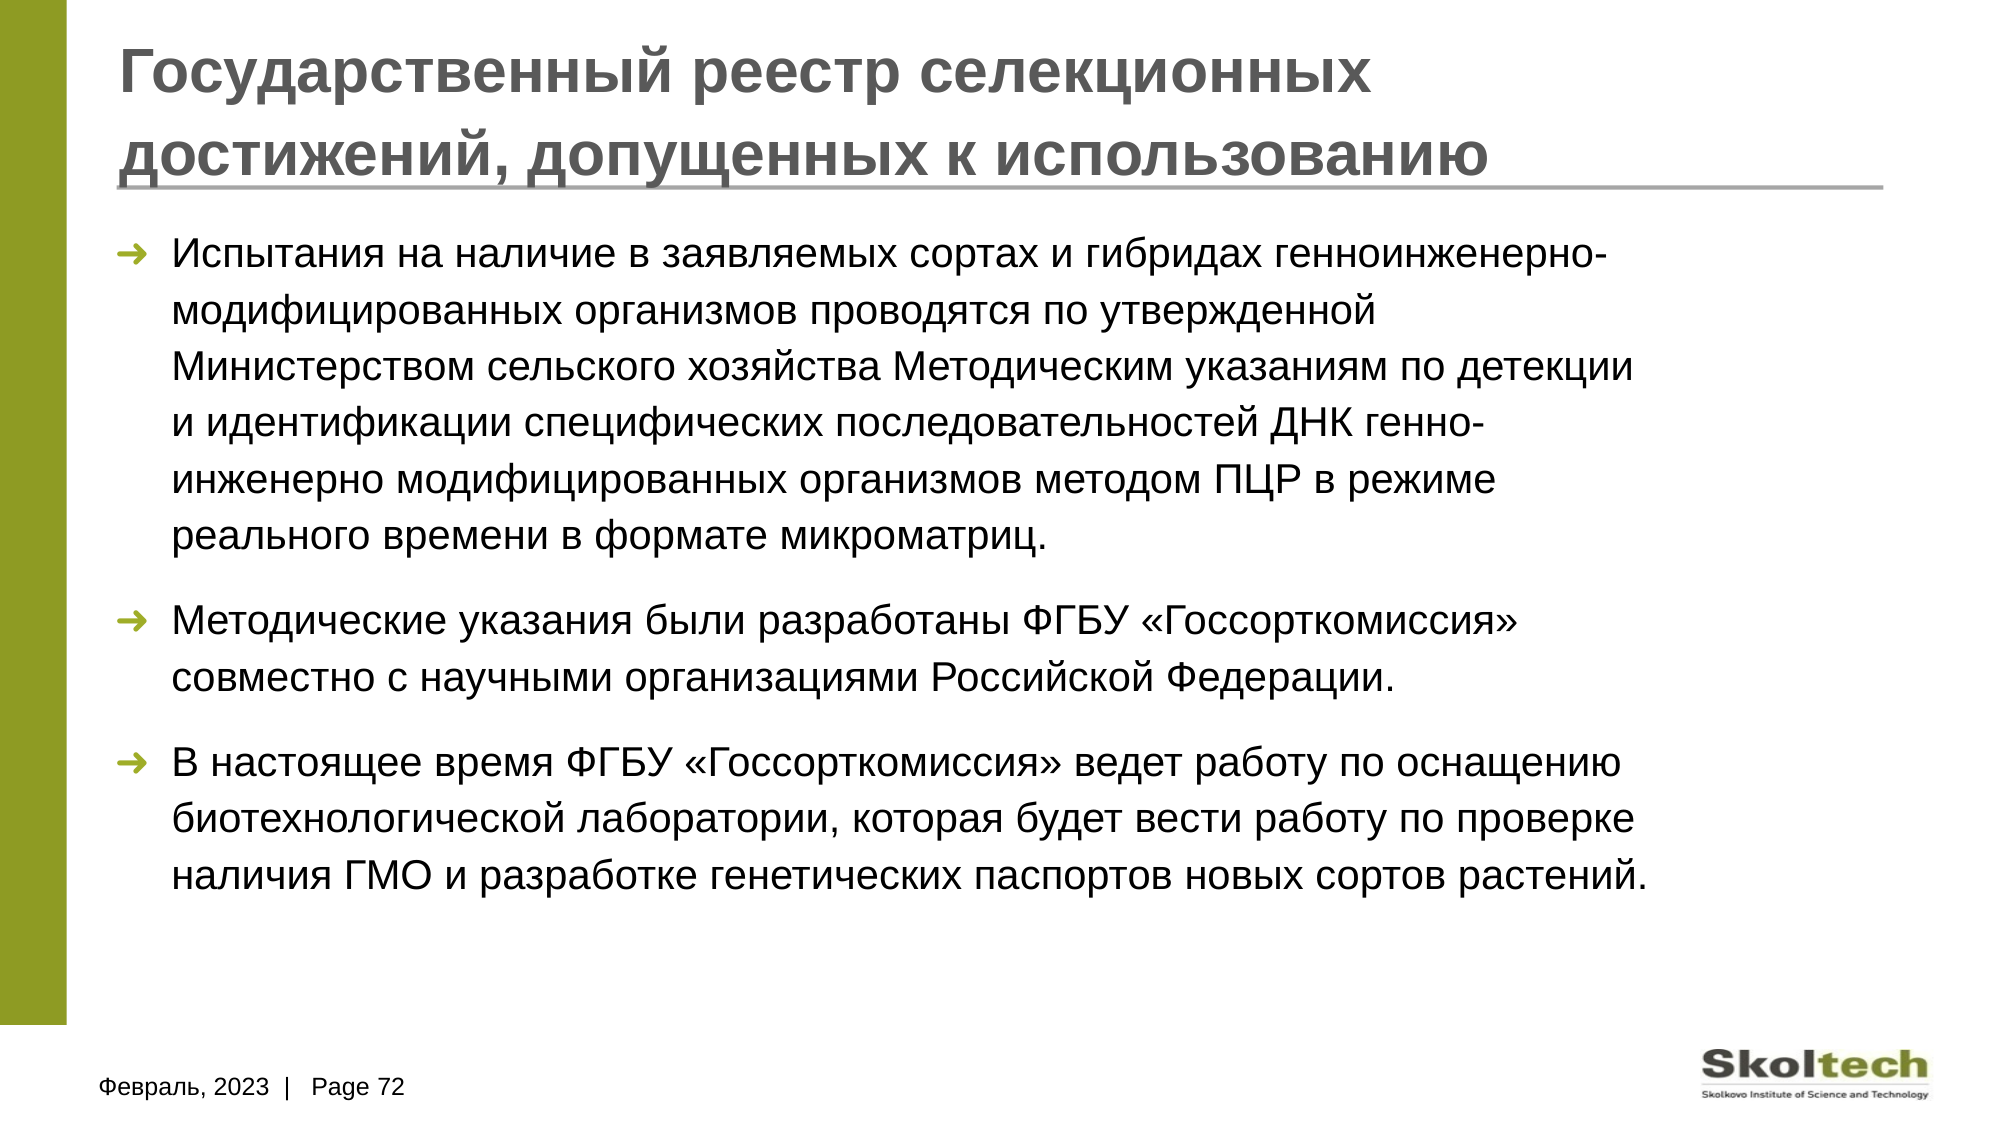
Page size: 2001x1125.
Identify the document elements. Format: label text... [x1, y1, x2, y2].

slide_number Февраль, 2023 | Page 72 [83, 1062, 540, 1125]
picture [1700, 1049, 1934, 1101]
title Государственный реестр селекционных достижений, допущенных к использованию [104, 46, 1650, 163]
list Испытания на наличие в заявляемых сортах и гибридах генноинженерно-модифицированных организмов проводятся по утвержденной Министерством сельского хозяйства Методическим указаниям по детекции и идентификации специфических последовательностей ДНК генно-инженерно модифицированных организмов методом ПЦР в режиме реального времени в формате микроматриц. Методические указания были разработаны ФГБУ «Госсорткомиссия» совместно с научными организациями Российской Федерации. В настоящее время ФГБУ «Госсорткомиссия» ведет работу по оснащению биотехнологической лаборатории, которая будет вести работу по проверке наличия ГМО и разработке генетических паспортов новых сортов растений. [99, 212, 1680, 888]
